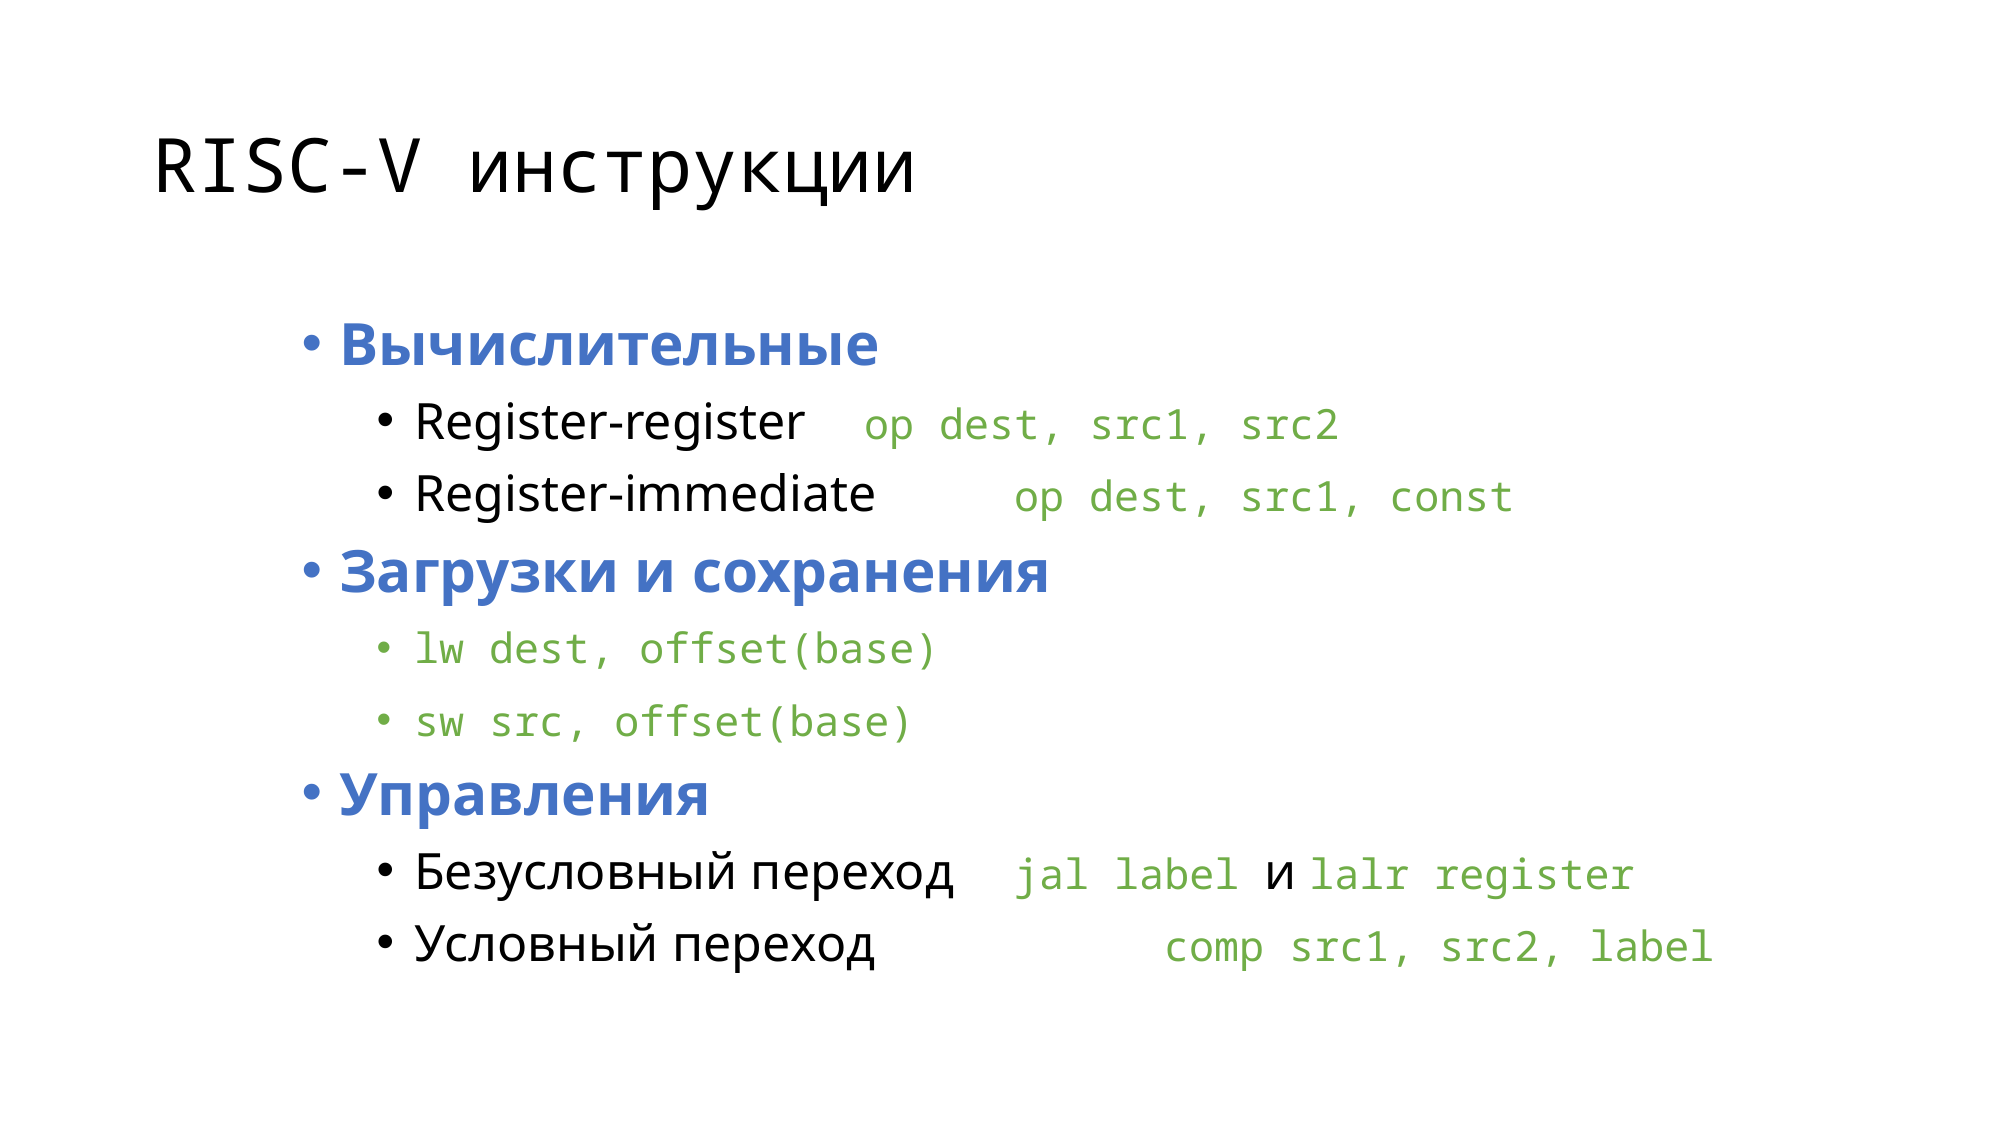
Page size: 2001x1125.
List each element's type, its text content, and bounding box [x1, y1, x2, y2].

title RISC-V инструкции [137, 59, 1863, 278]
list Вычислительные Register-register op dest, src1, src2 Register-immediate op dest, src1, const Загрузки и сохранения lw dest, offset(base) sw src, offset(base) Управления Безусловный переход jal label и lalr register Условный переход comp src1, src2, label [211, 299, 1863, 1014]
